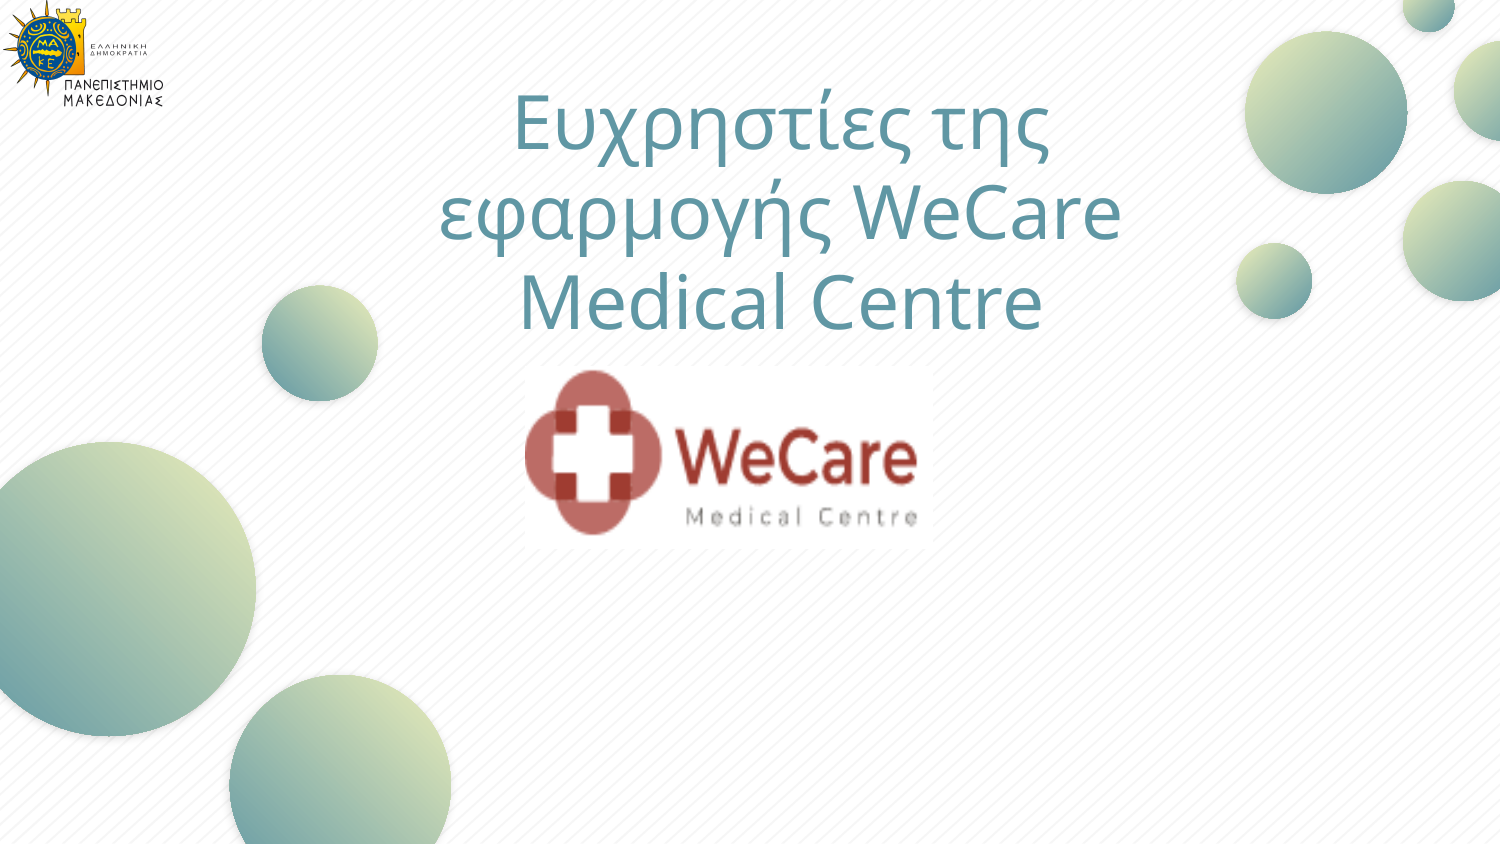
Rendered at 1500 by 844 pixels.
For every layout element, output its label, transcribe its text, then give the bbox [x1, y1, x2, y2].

picture [0, 0, 166, 110]
text_box Ευχρηστίες της εφαρμογής WeCare Medical Centre [317, 155, 1245, 354]
picture [525, 366, 933, 549]
